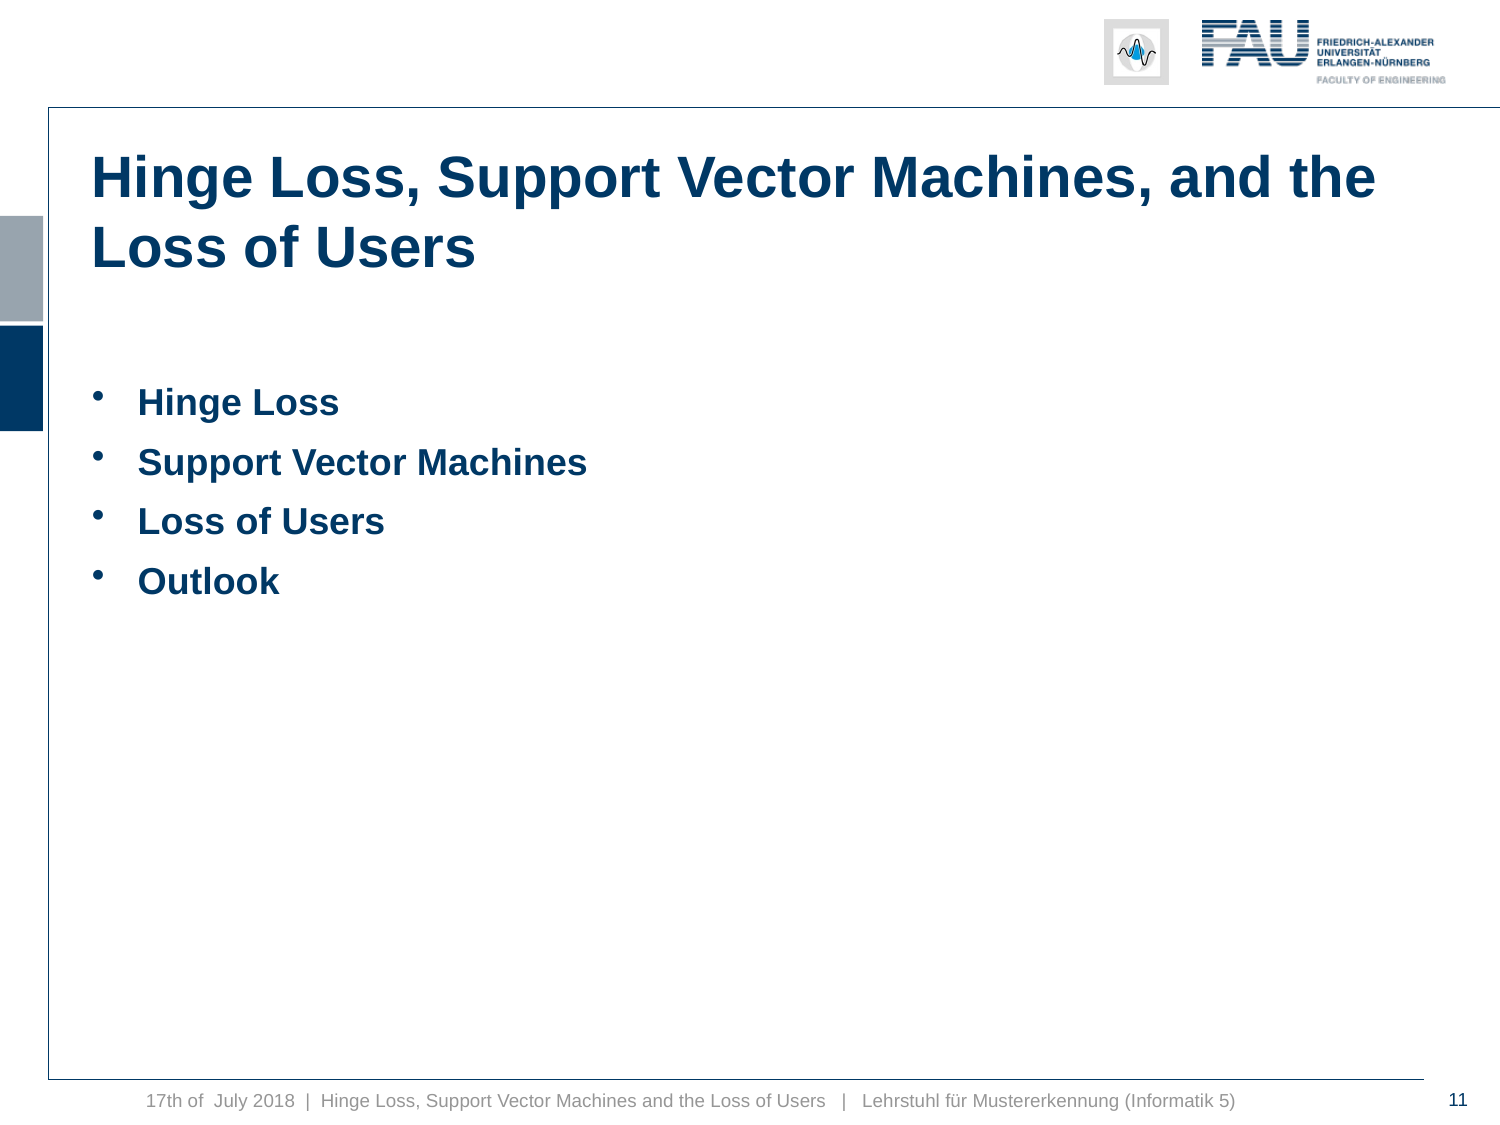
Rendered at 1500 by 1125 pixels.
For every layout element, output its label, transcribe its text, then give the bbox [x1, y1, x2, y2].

picture [1104, 19, 1169, 85]
picture [1202, 20, 1446, 84]
list Hinge Loss, Support Vector Machines, and the Loss of Users Hinge Loss Support Vector Machines Loss of Users Outlook [91, 138, 1461, 1054]
slide_number 11 [1446, 1086, 1469, 1109]
